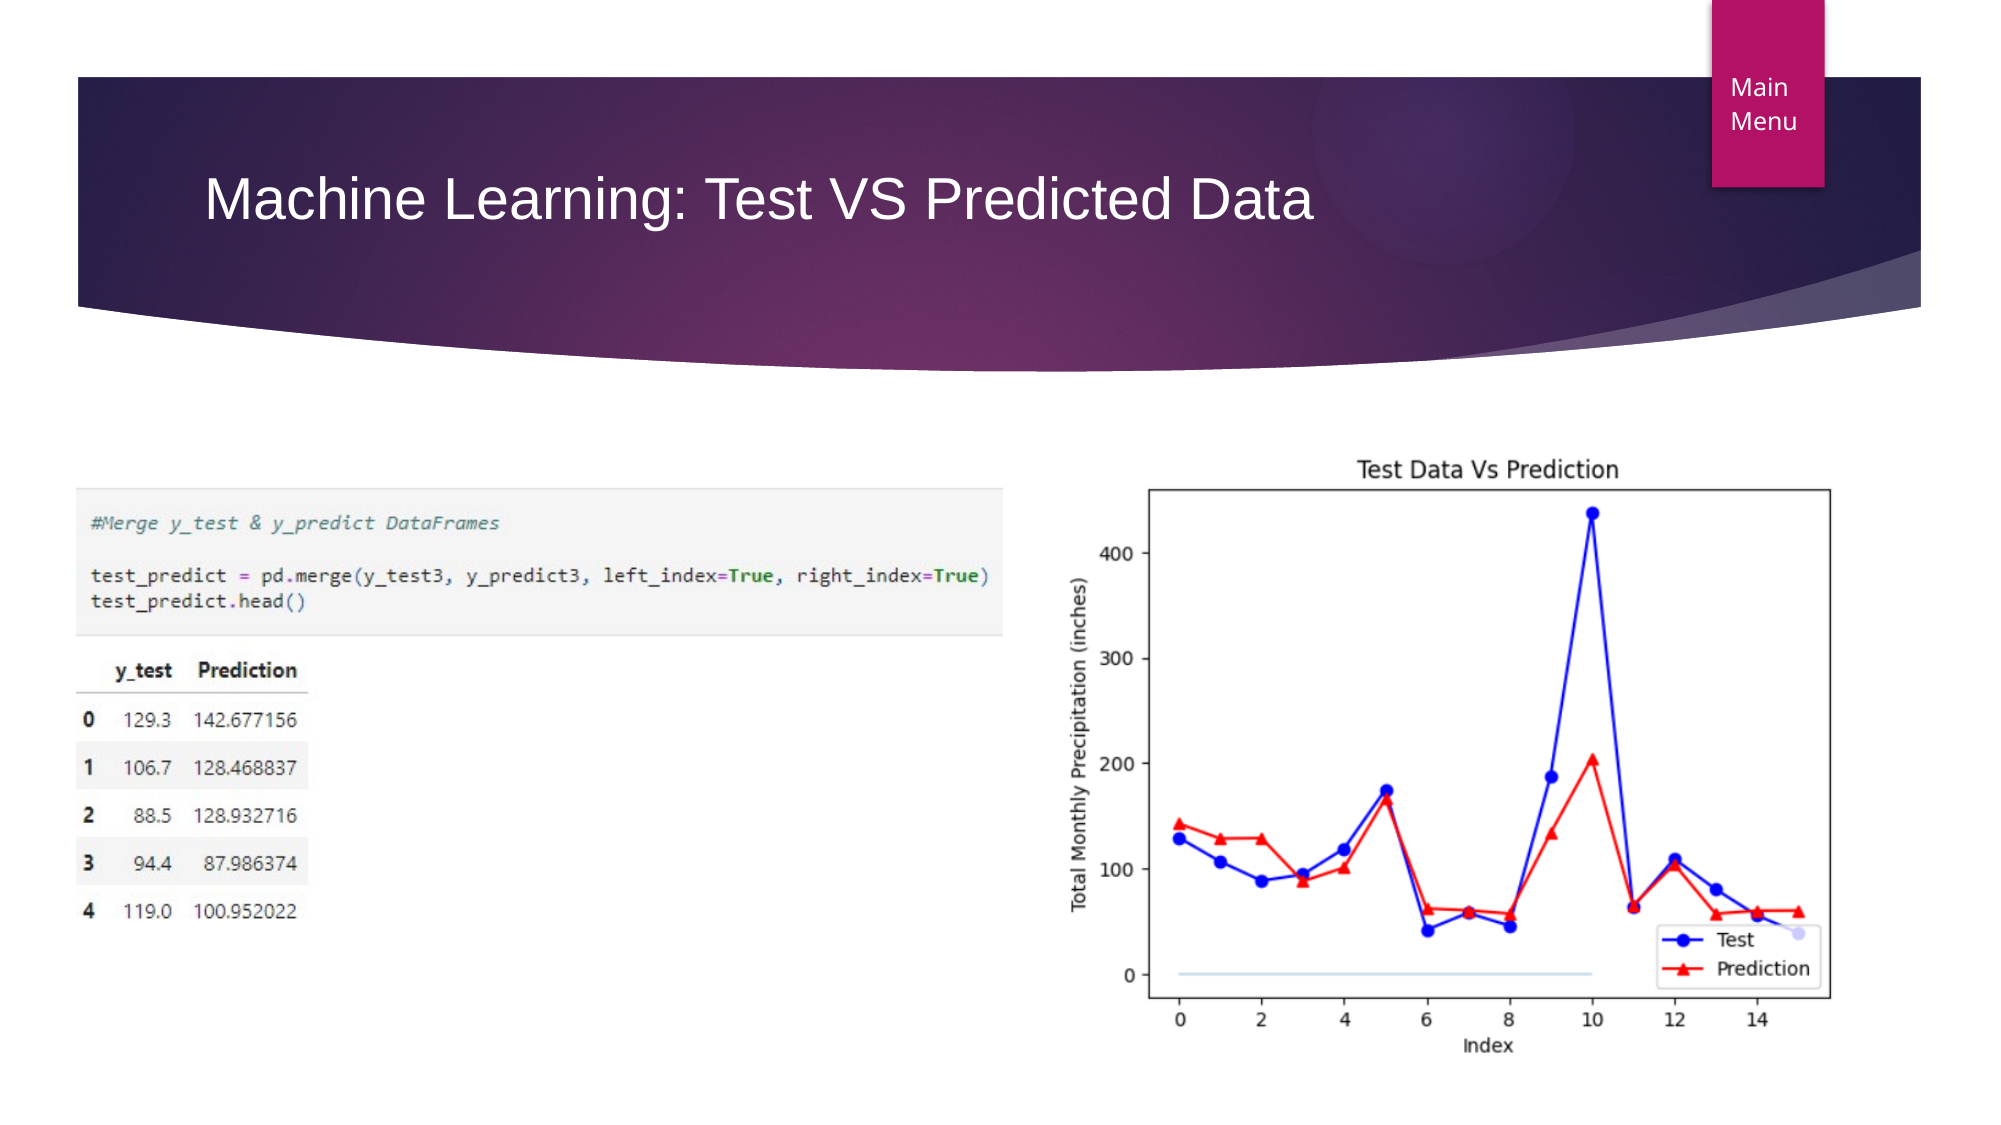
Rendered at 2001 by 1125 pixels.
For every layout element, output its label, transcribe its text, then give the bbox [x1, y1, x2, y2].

picture [1037, 452, 1842, 1067]
title Machine Learning: Test VS Predicted Data [189, 159, 1750, 276]
picture [75, 484, 1004, 941]
text_box Main Menu [1715, 64, 1826, 143]
